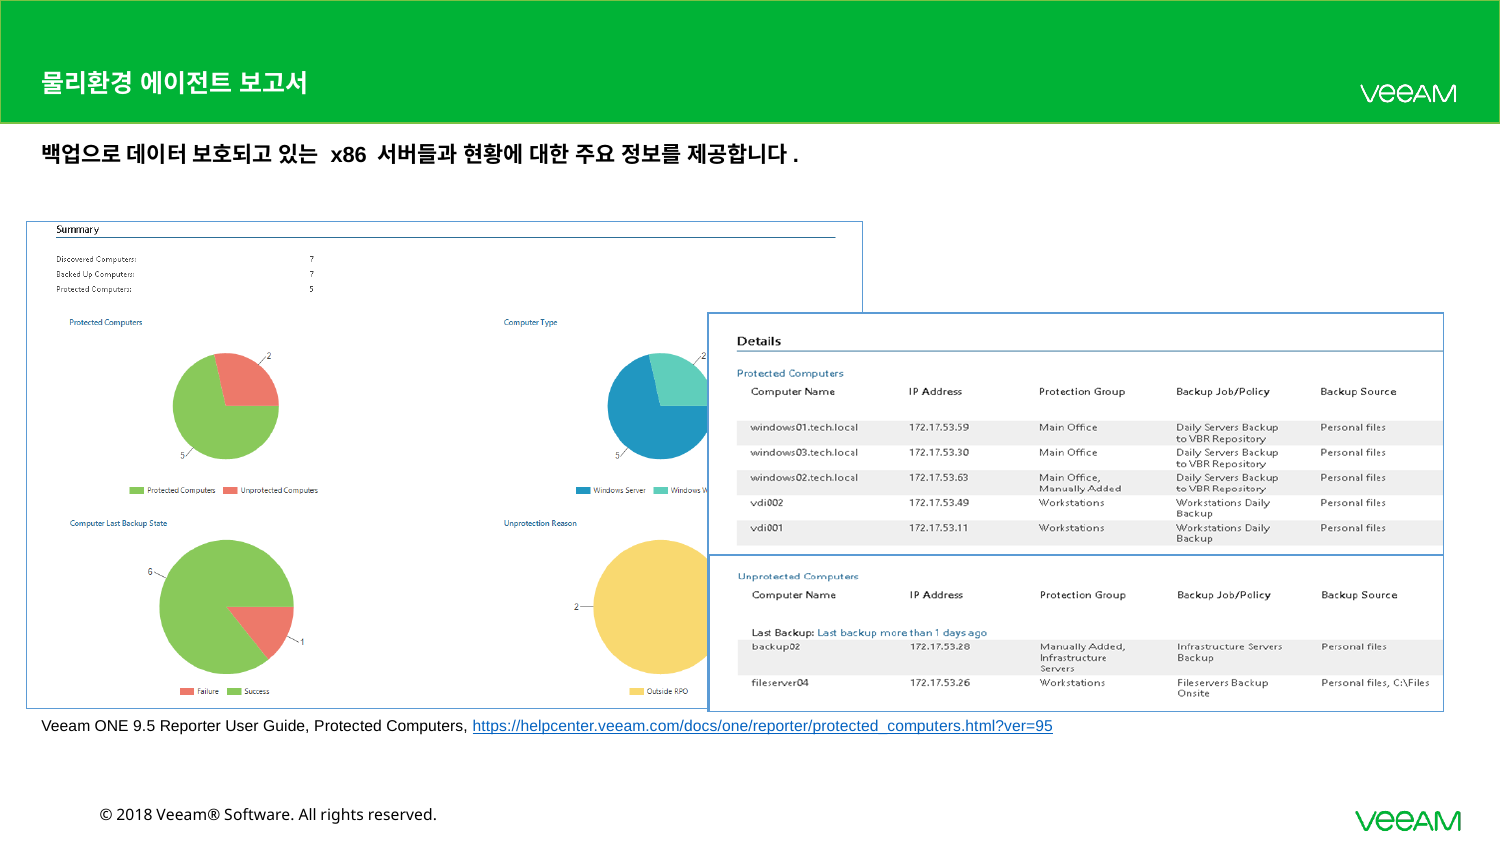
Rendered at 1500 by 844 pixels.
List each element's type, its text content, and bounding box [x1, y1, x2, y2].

picture [26, 221, 1444, 712]
list 백업으로 데이터 보호되고 있는 x86 서버들과 현황에 대한 주요 정보를 제공합니다. [26, 132, 1356, 266]
picture [1352, 75, 1464, 111]
picture [1352, 805, 1464, 837]
list Veeam ONE 9.5 Reporter User Guide, Protected Computers, https://helpcenter.veeam.com/docs/one/reporter/protected_computers.html?ver=95 [26, 709, 1444, 798]
title 물리환경 에이전트 보고서 [26, 66, 913, 102]
